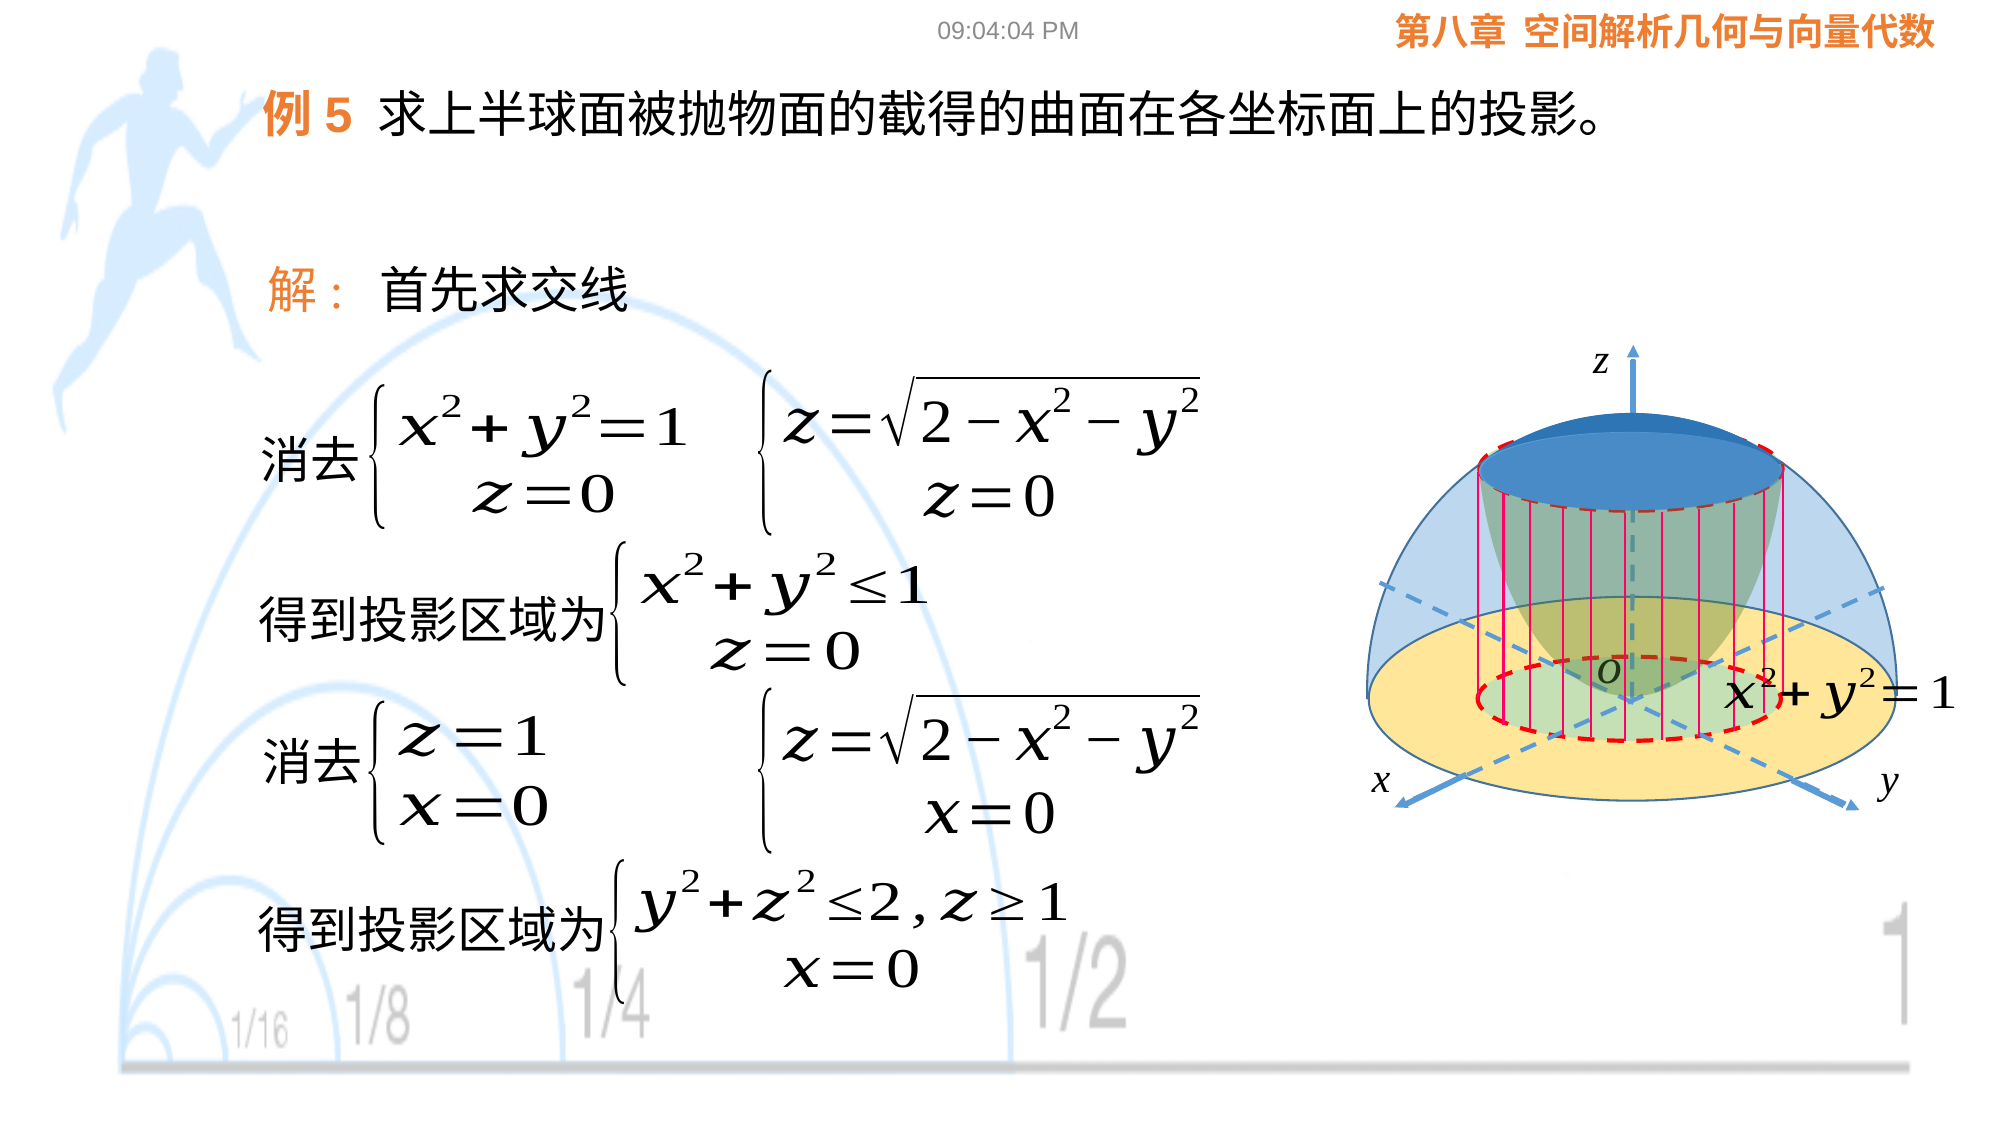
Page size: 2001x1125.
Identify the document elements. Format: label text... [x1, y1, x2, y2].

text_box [1363, 139, 1957, 965]
text_box 得到投影区域为 [243, 891, 623, 966]
text_box 得到投影区域为 [613, 581, 624, 656]
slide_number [922, 0, 1102, 60]
text_box 解: [252, 251, 363, 327]
text_box 例5 [247, 75, 382, 150]
text_box 首先求交线 [364, 251, 645, 327]
text_box 得到投影区域为 [243, 581, 615, 656]
